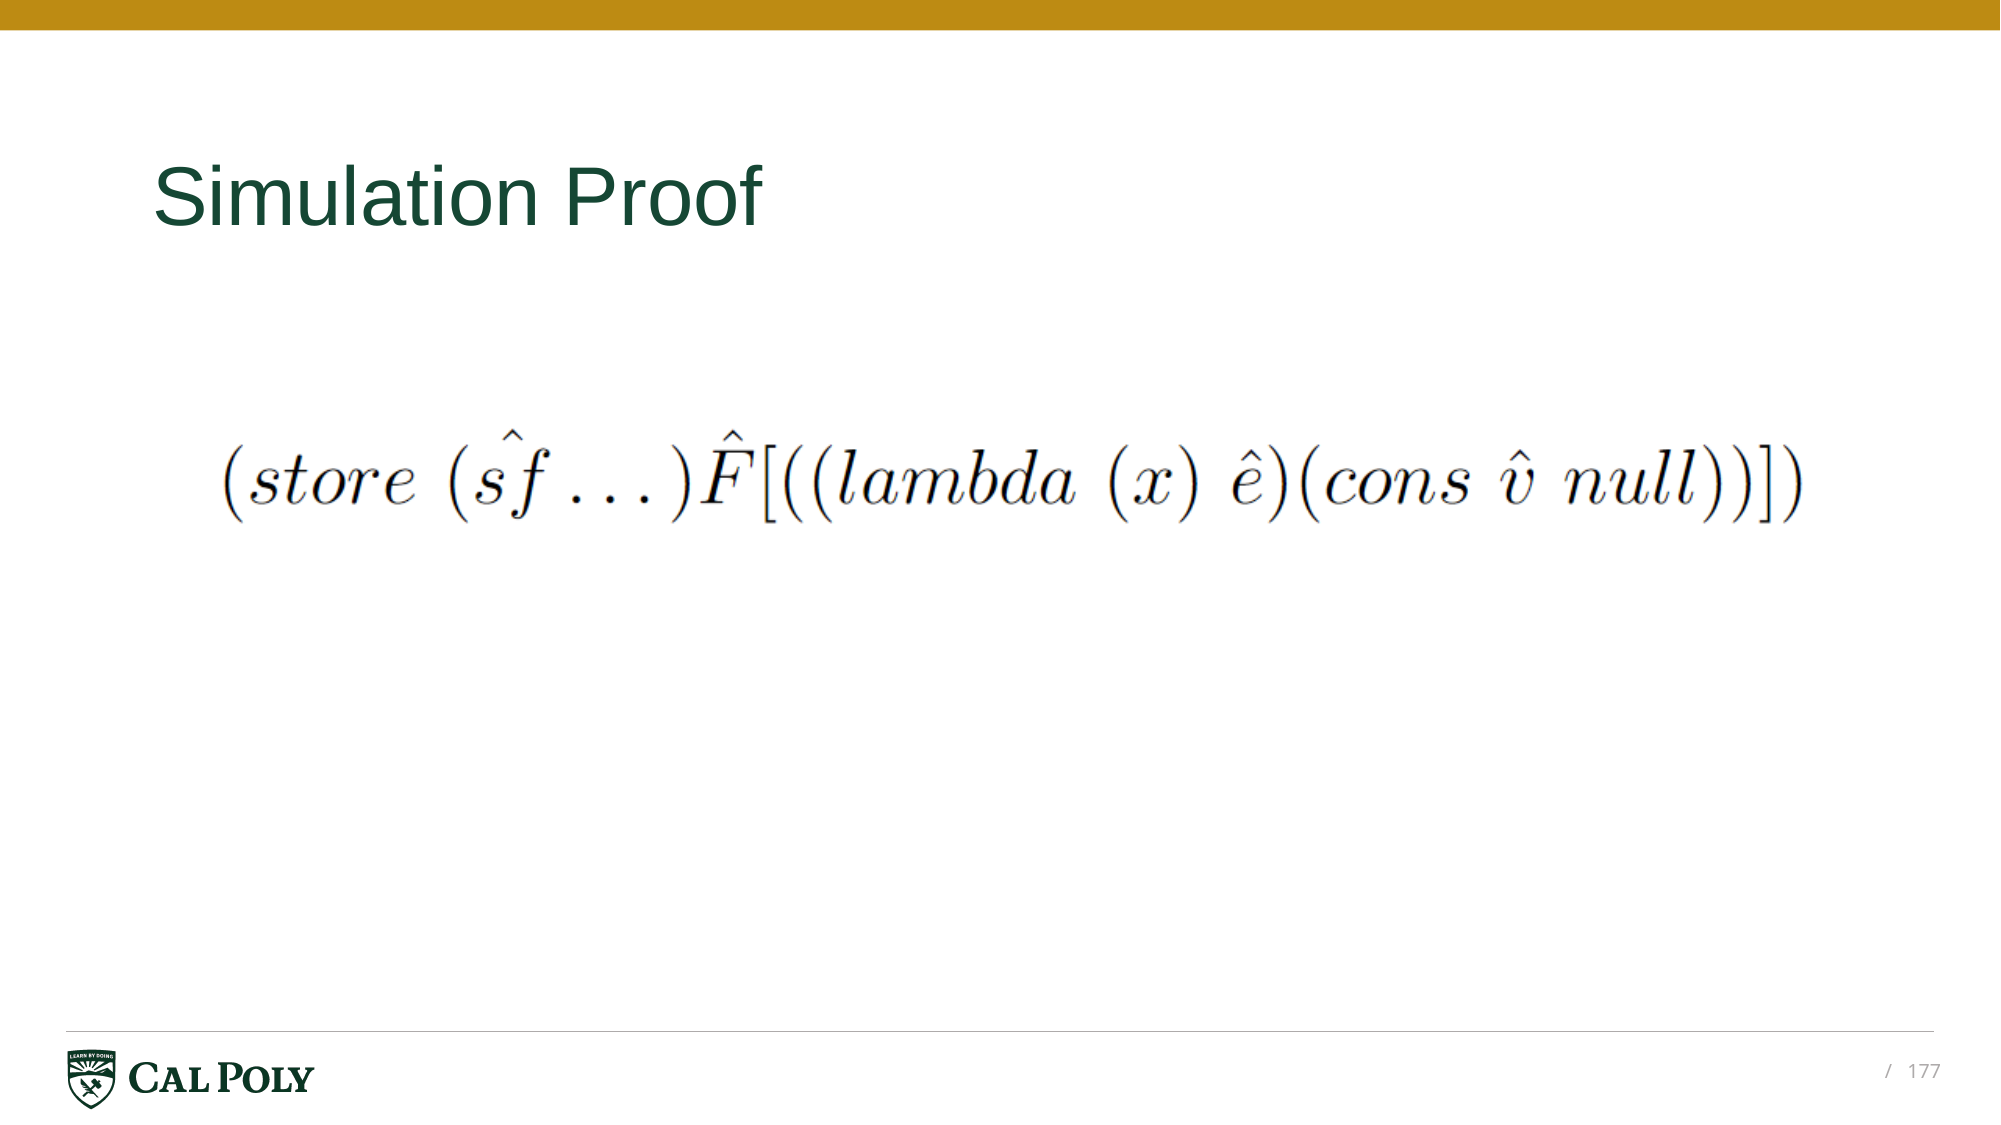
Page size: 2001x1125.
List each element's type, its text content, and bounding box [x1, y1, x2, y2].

title Simulation Proof [137, 147, 1888, 250]
picture [43, 1025, 338, 1125]
slide_number / 177 [1866, 1041, 1956, 1102]
picture [181, 382, 1819, 563]
